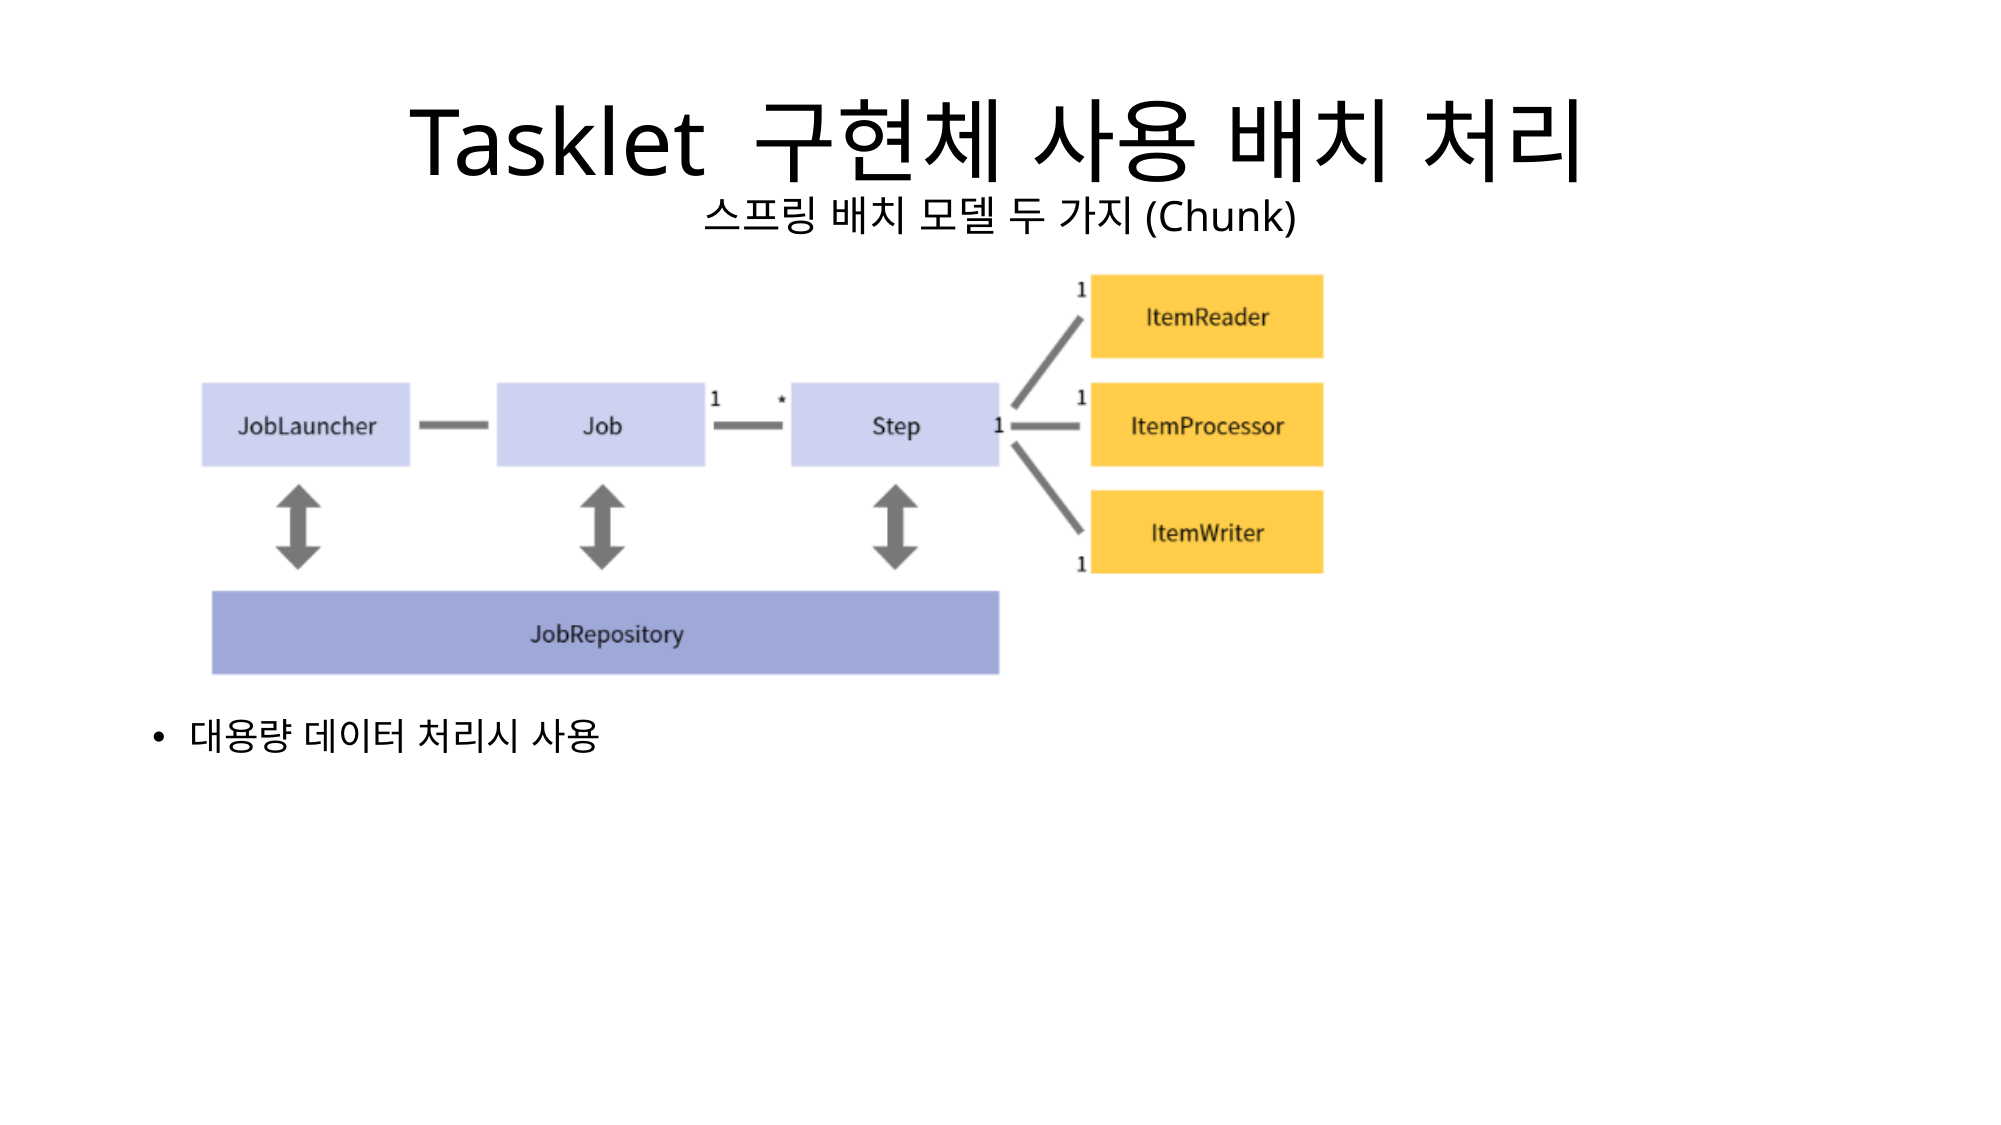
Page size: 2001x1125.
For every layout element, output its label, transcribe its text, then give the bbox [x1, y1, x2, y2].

list 대용량 데이터 처리시 사용 [137, 710, 1863, 1014]
picture [137, 254, 1385, 693]
title Tasklet 구현체 사용 배치 처리 스프링 배치 모델 두 가지(Chunk) [137, 59, 1863, 278]
